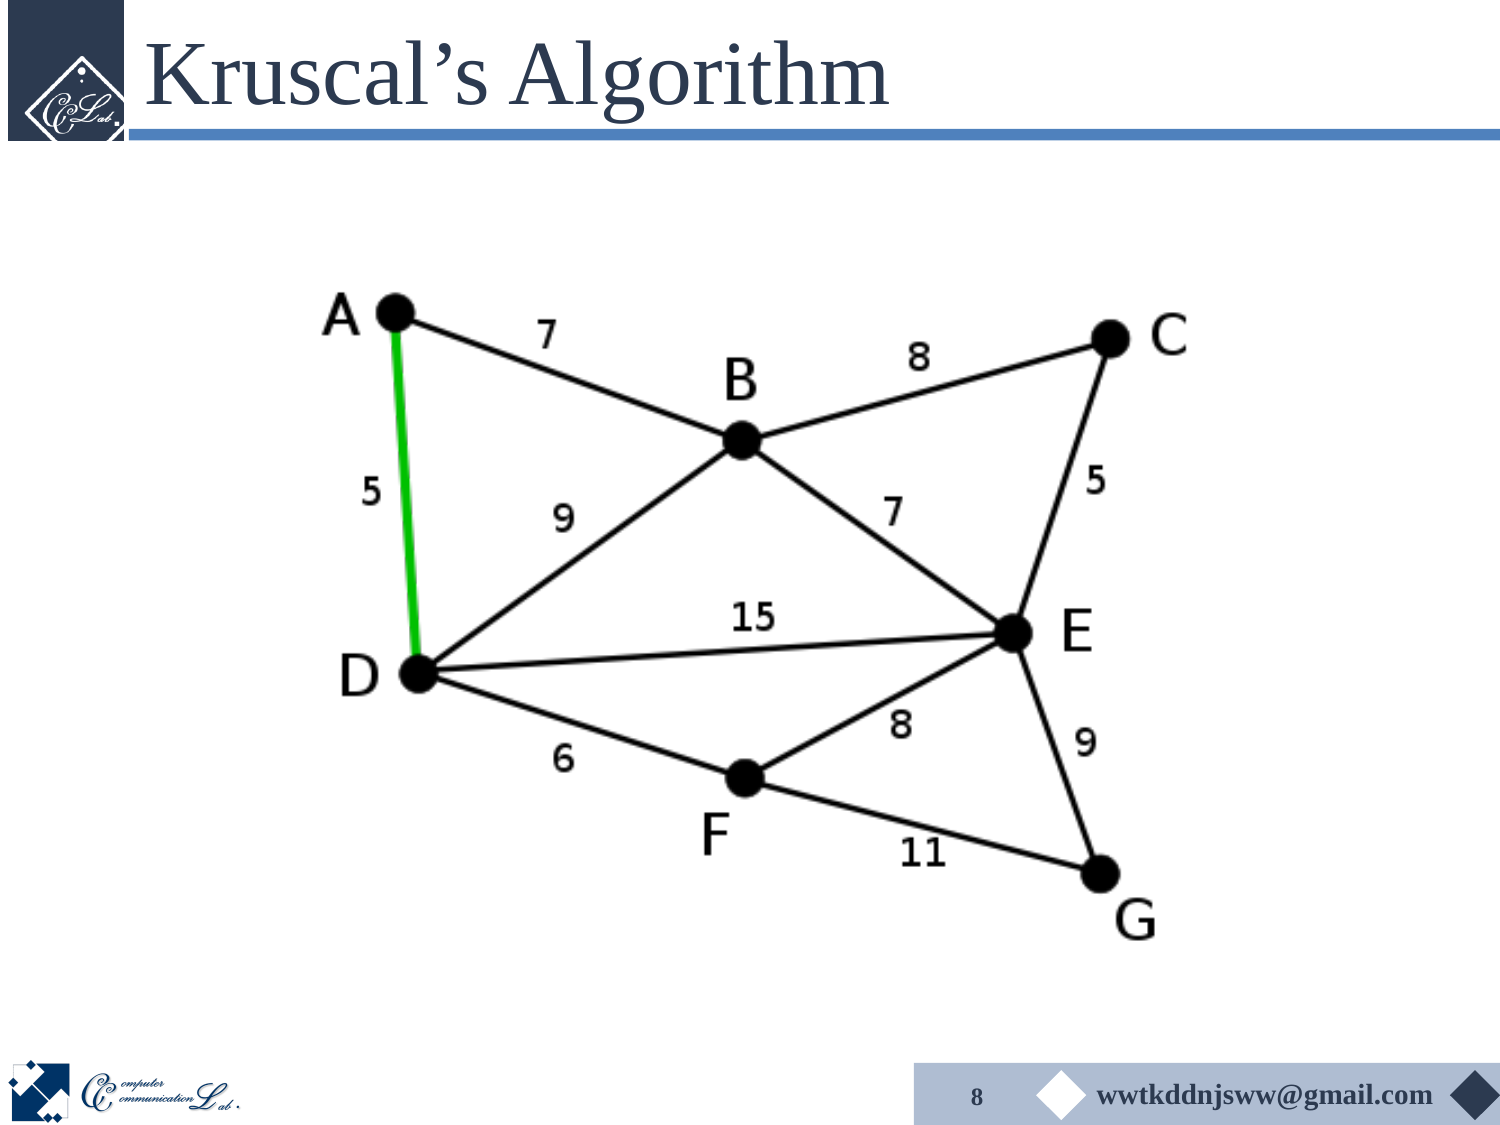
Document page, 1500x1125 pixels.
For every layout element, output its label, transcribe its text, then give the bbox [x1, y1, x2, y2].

title Kruscal’s Algorithm [129, 10, 1474, 126]
picture [7, 1058, 243, 1125]
picture [8, 0, 124, 141]
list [300, 255, 1200, 1006]
